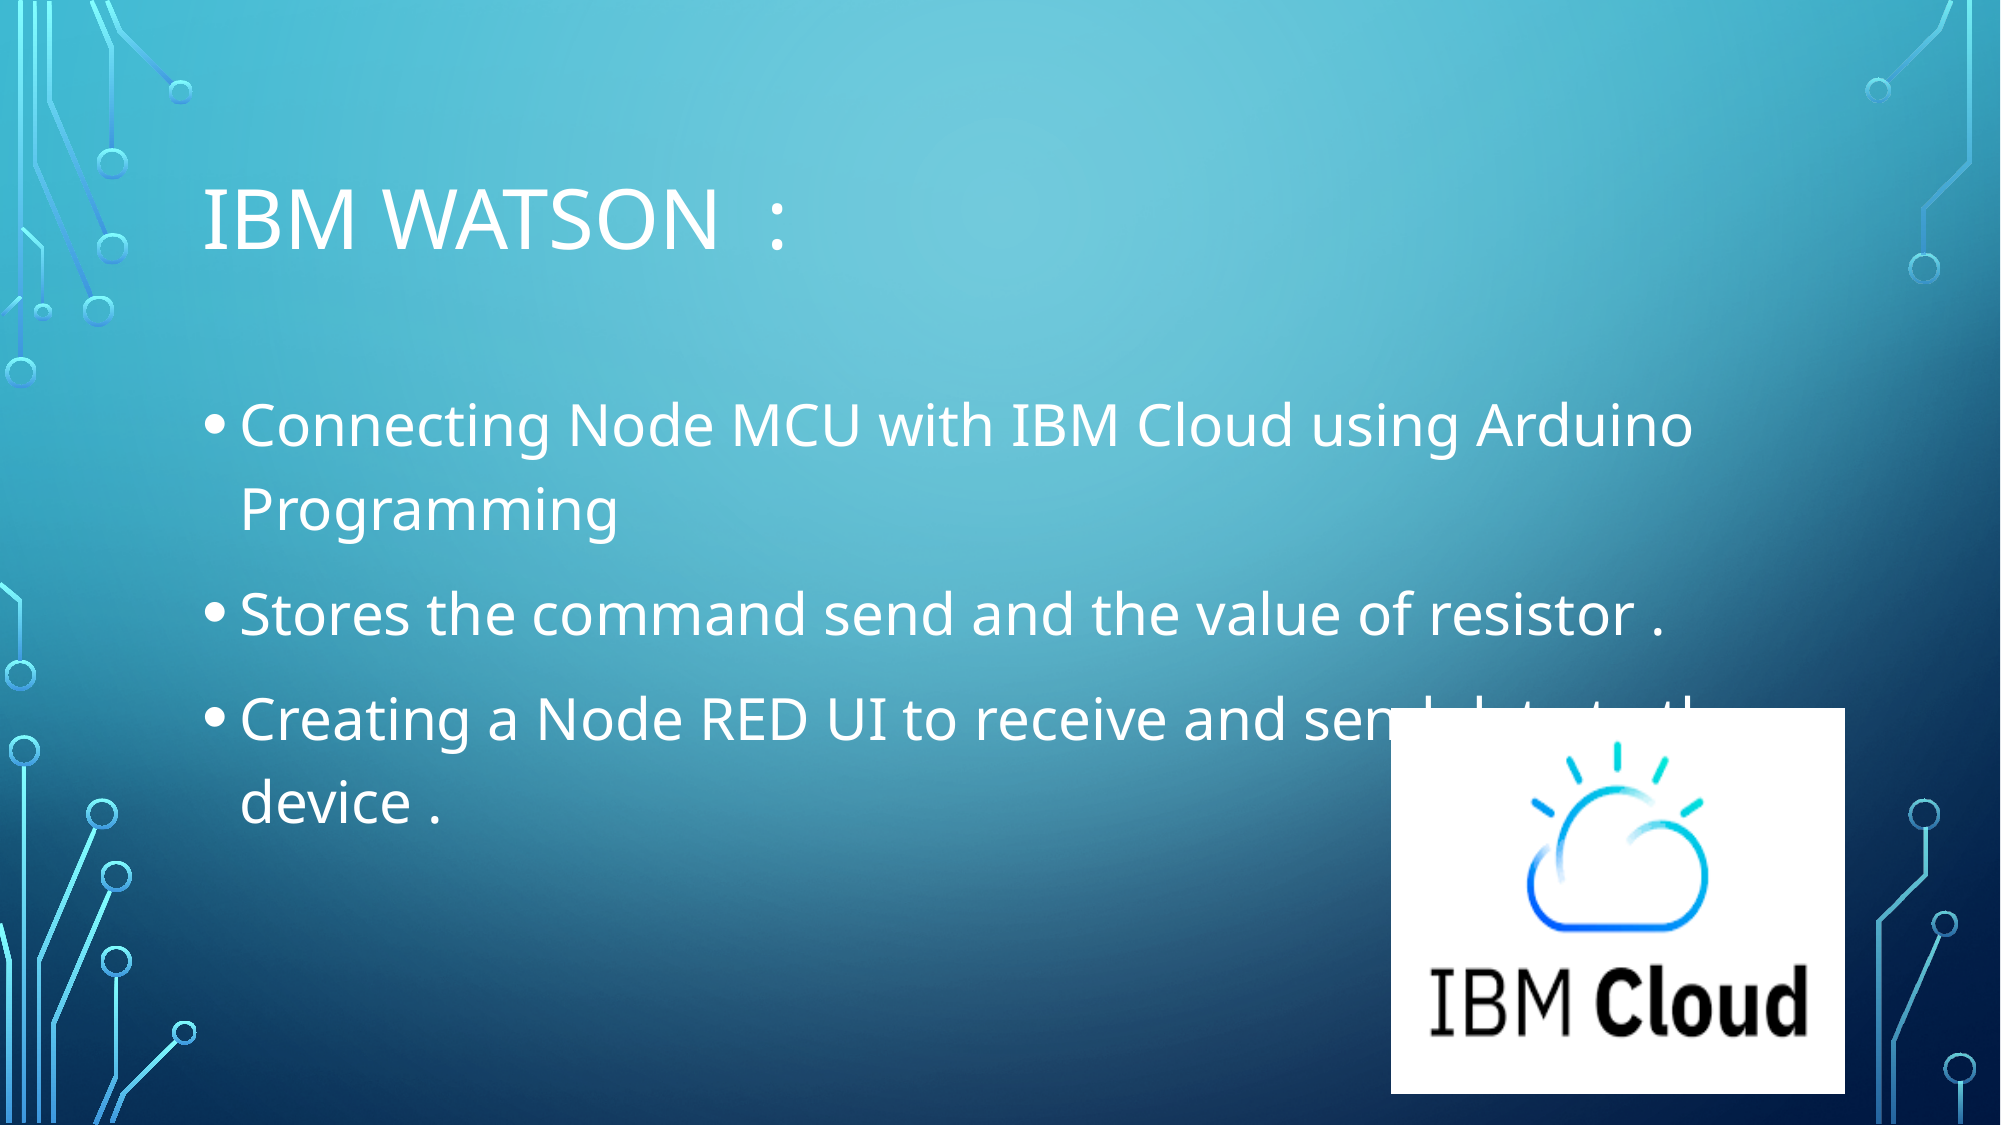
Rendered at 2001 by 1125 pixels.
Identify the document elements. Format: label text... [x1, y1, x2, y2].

title IBM WATSON : [187, 101, 1813, 344]
picture [1391, 708, 1846, 1095]
list Connecting Node MCU with IBM Cloud using Arduino Programming Stores the command send and the value of resistor . Creating a Node RED UI to receive and send data to the device . [187, 366, 1813, 950]
